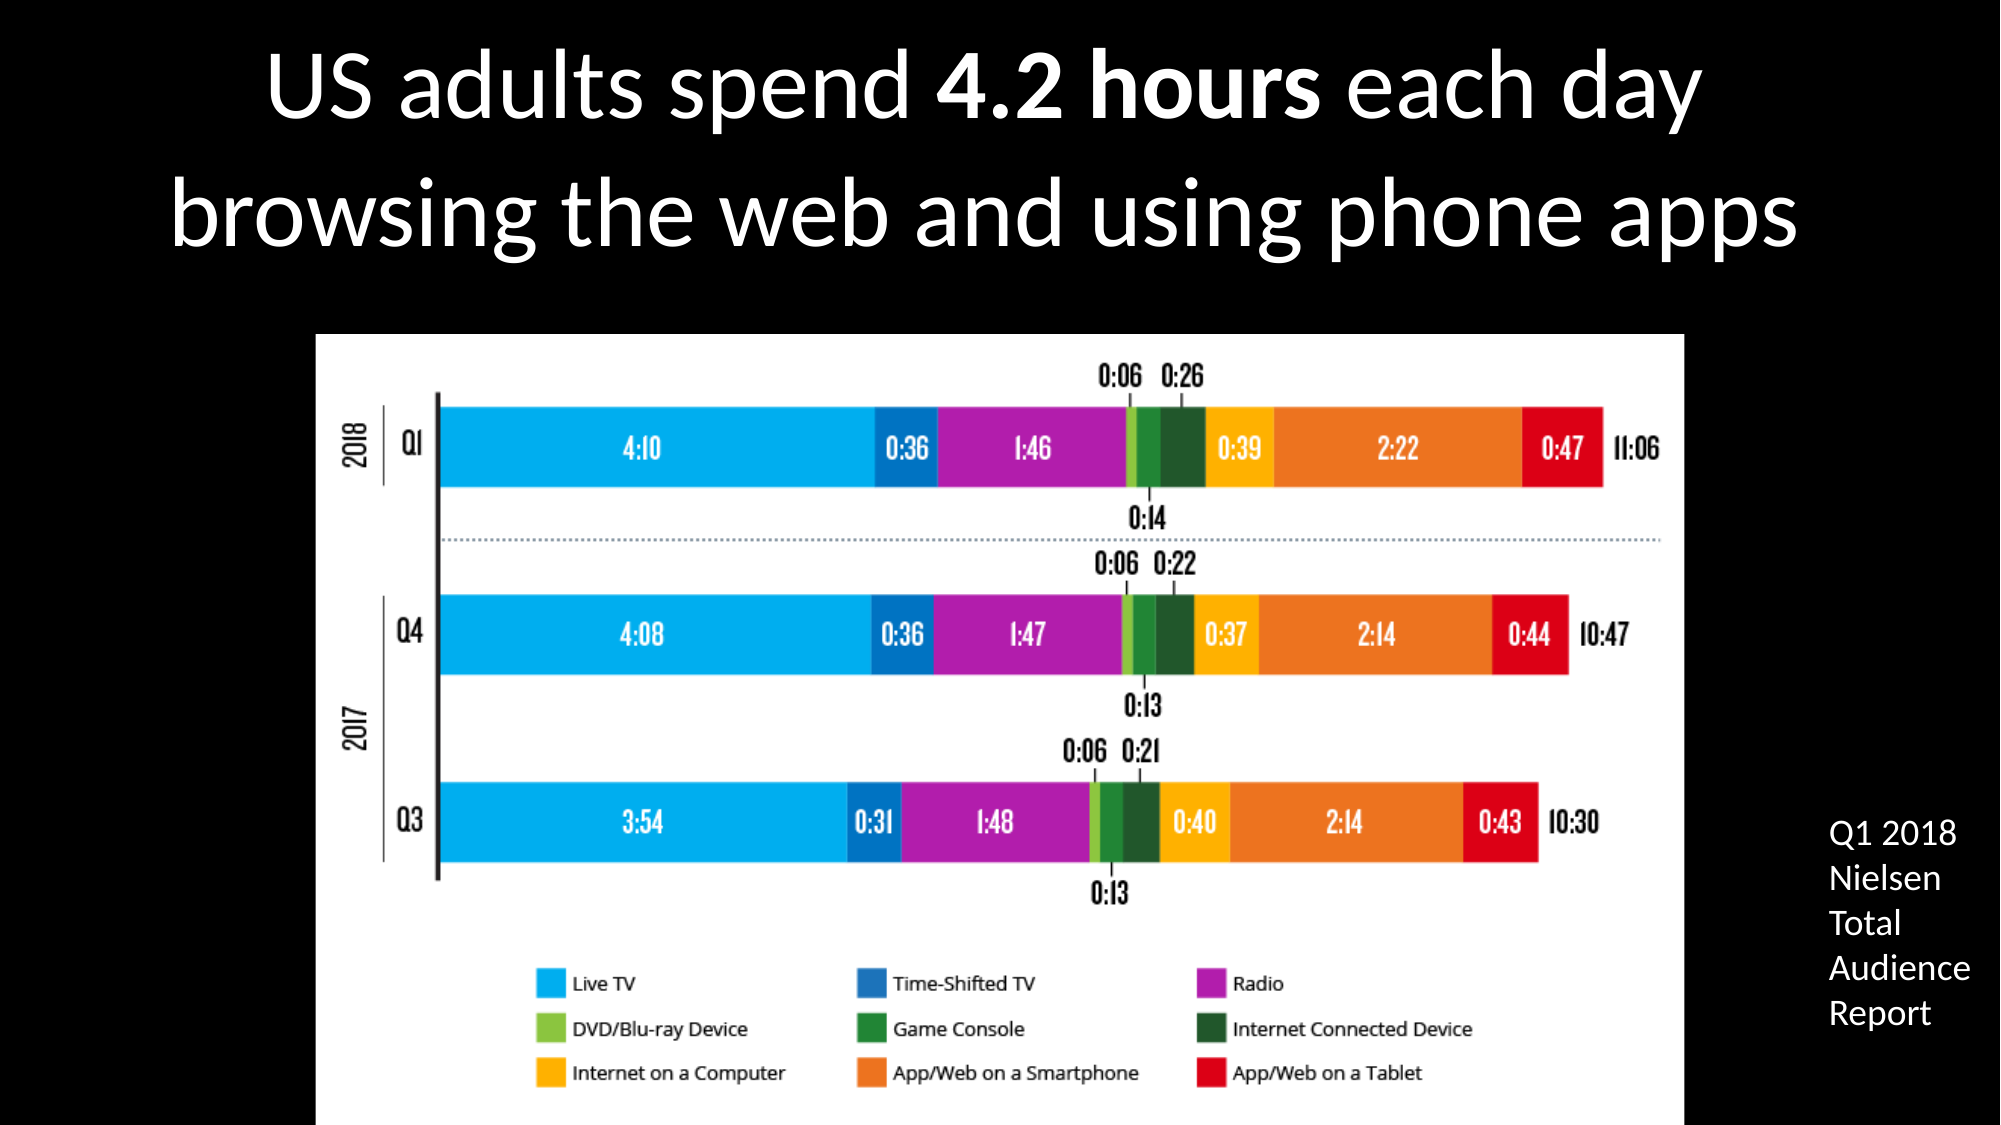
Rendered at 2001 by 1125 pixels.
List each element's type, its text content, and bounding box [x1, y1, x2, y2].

text_box Q1 2018 Nielsen Total Audience Report [1814, 800, 2000, 1041]
picture [315, 334, 1685, 1125]
list US adults spend 4.2 hours each day browsing the web and using phone apps [32, 24, 1937, 275]
